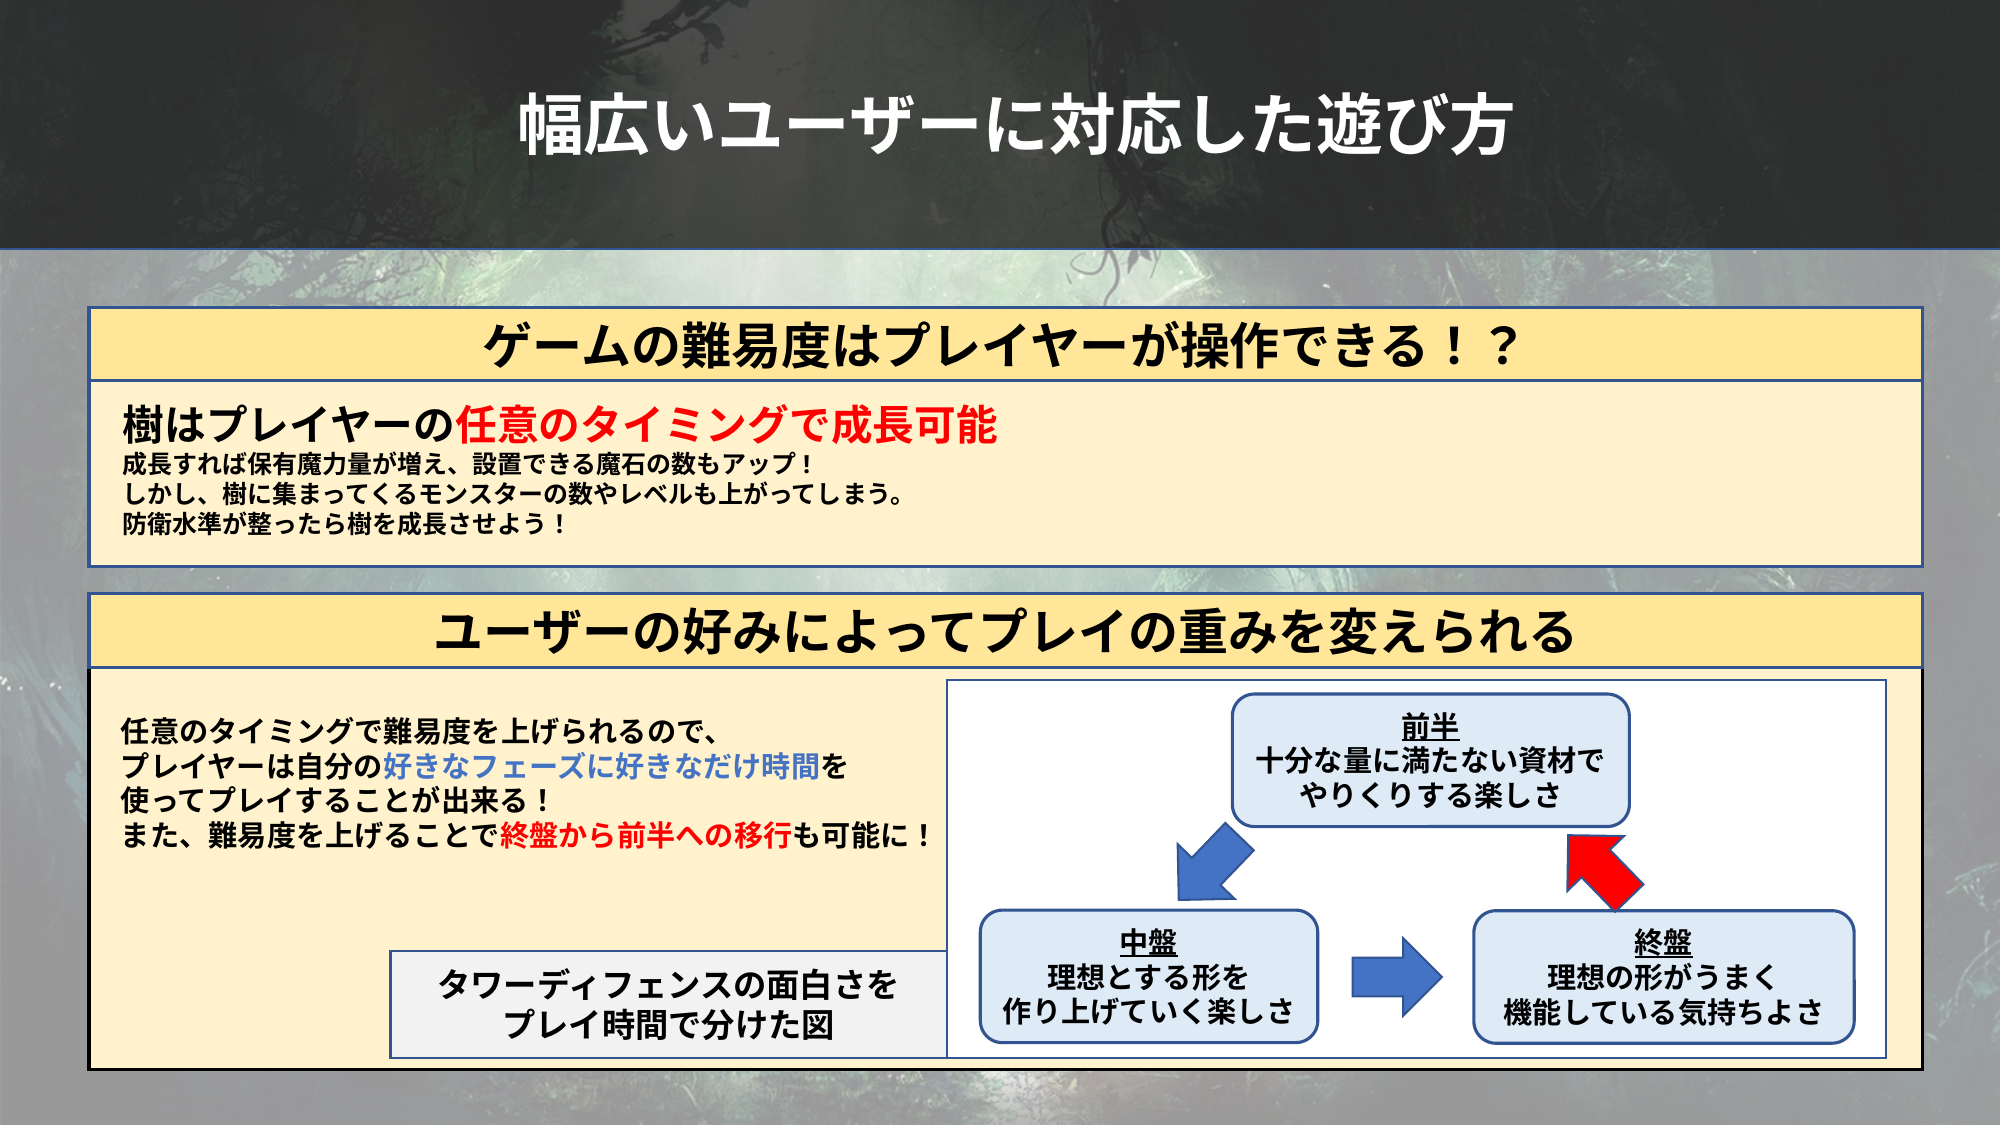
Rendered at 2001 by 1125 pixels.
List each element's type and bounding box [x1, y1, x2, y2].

text_box [980, 693, 1855, 1044]
text_box [0, 250, 2000, 1125]
text_box [88, 307, 1923, 594]
text_box [0, 0, 2000, 250]
